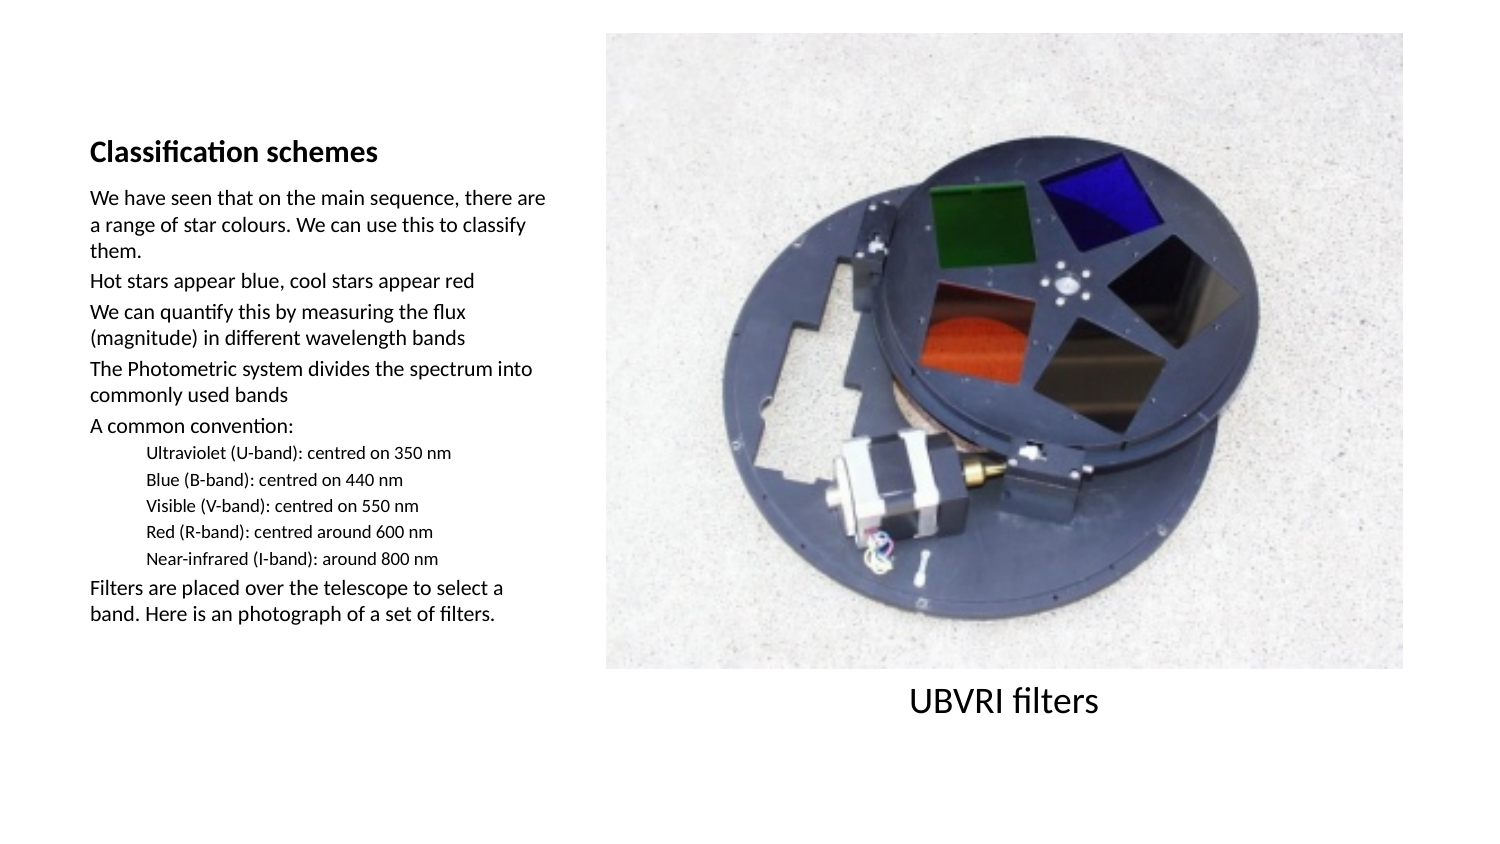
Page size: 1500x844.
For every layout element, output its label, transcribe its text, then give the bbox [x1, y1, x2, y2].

list We have seen that on the main sequence, there are a range of star colours. We can use this to classify them. Hot stars appear blue, cool stars appear red We can quantify this by measuring the flux (magnitude) in different wavelength bands The Photometric system divides the spectrum into commonly used bands A common convention: Ultraviolet (U-band): centred on 350 nm Blue (B-band): centred on 440 nm Visible (V-band): centred on 550 nm Red (R-band): centred around 600 nm Near-infrared (I-band): around 800 nm Filters are placed over the telescope to select a band. Here is an photograph of a set of filters. [75, 176, 569, 754]
picture [605, 32, 1403, 669]
title Classification schemes [75, 33, 569, 176]
text_box UBVRI filters [585, 668, 1423, 753]
